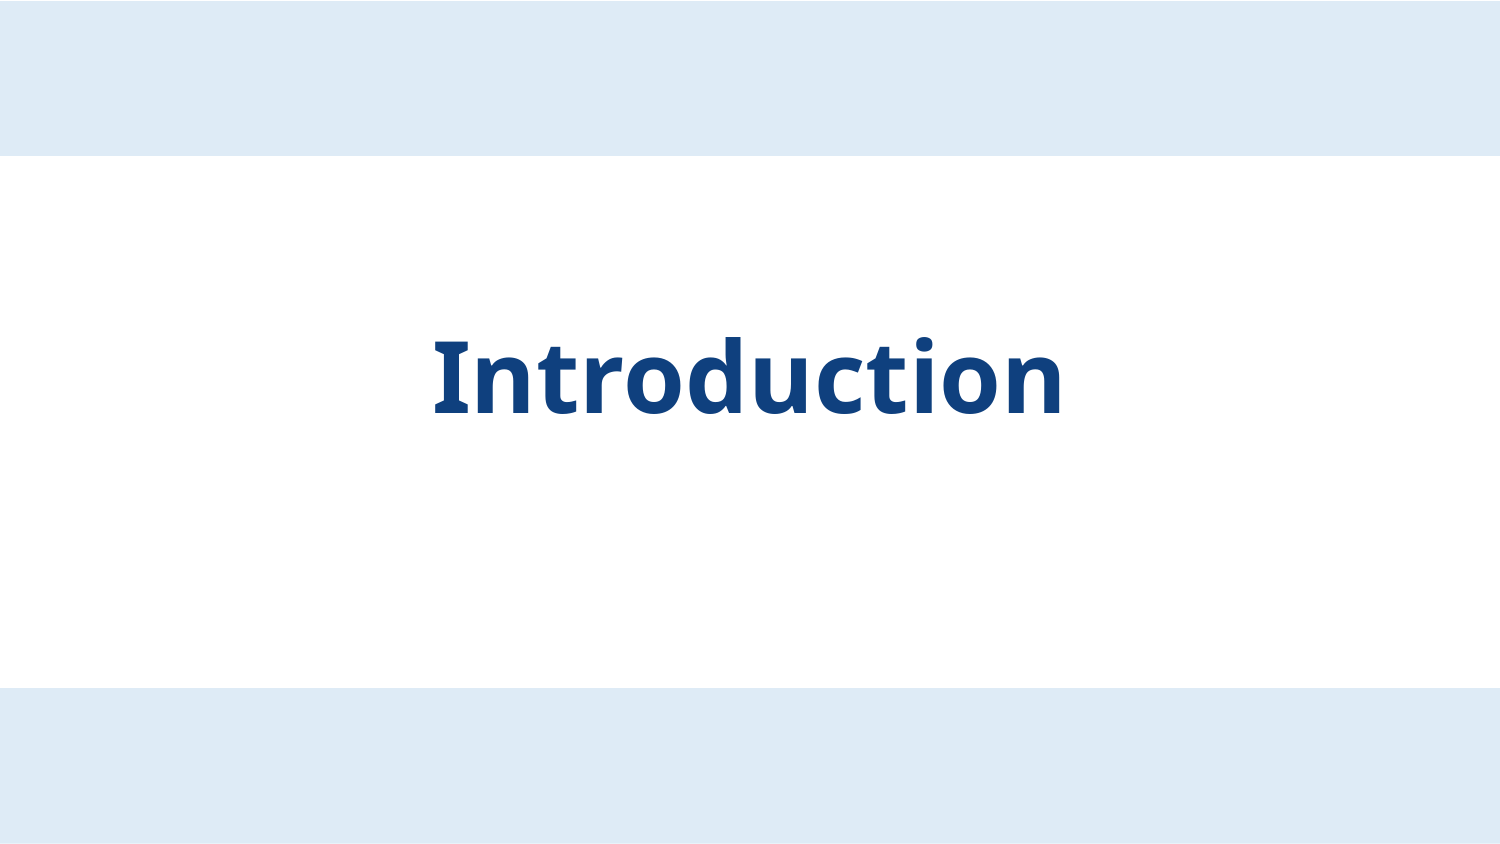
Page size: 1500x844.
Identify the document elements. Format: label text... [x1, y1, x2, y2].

title Introduction [51, 299, 1449, 546]
text_box [0, 156, 1500, 688]
text_box [0, 1, 1500, 156]
text_box [0, 688, 1500, 844]
